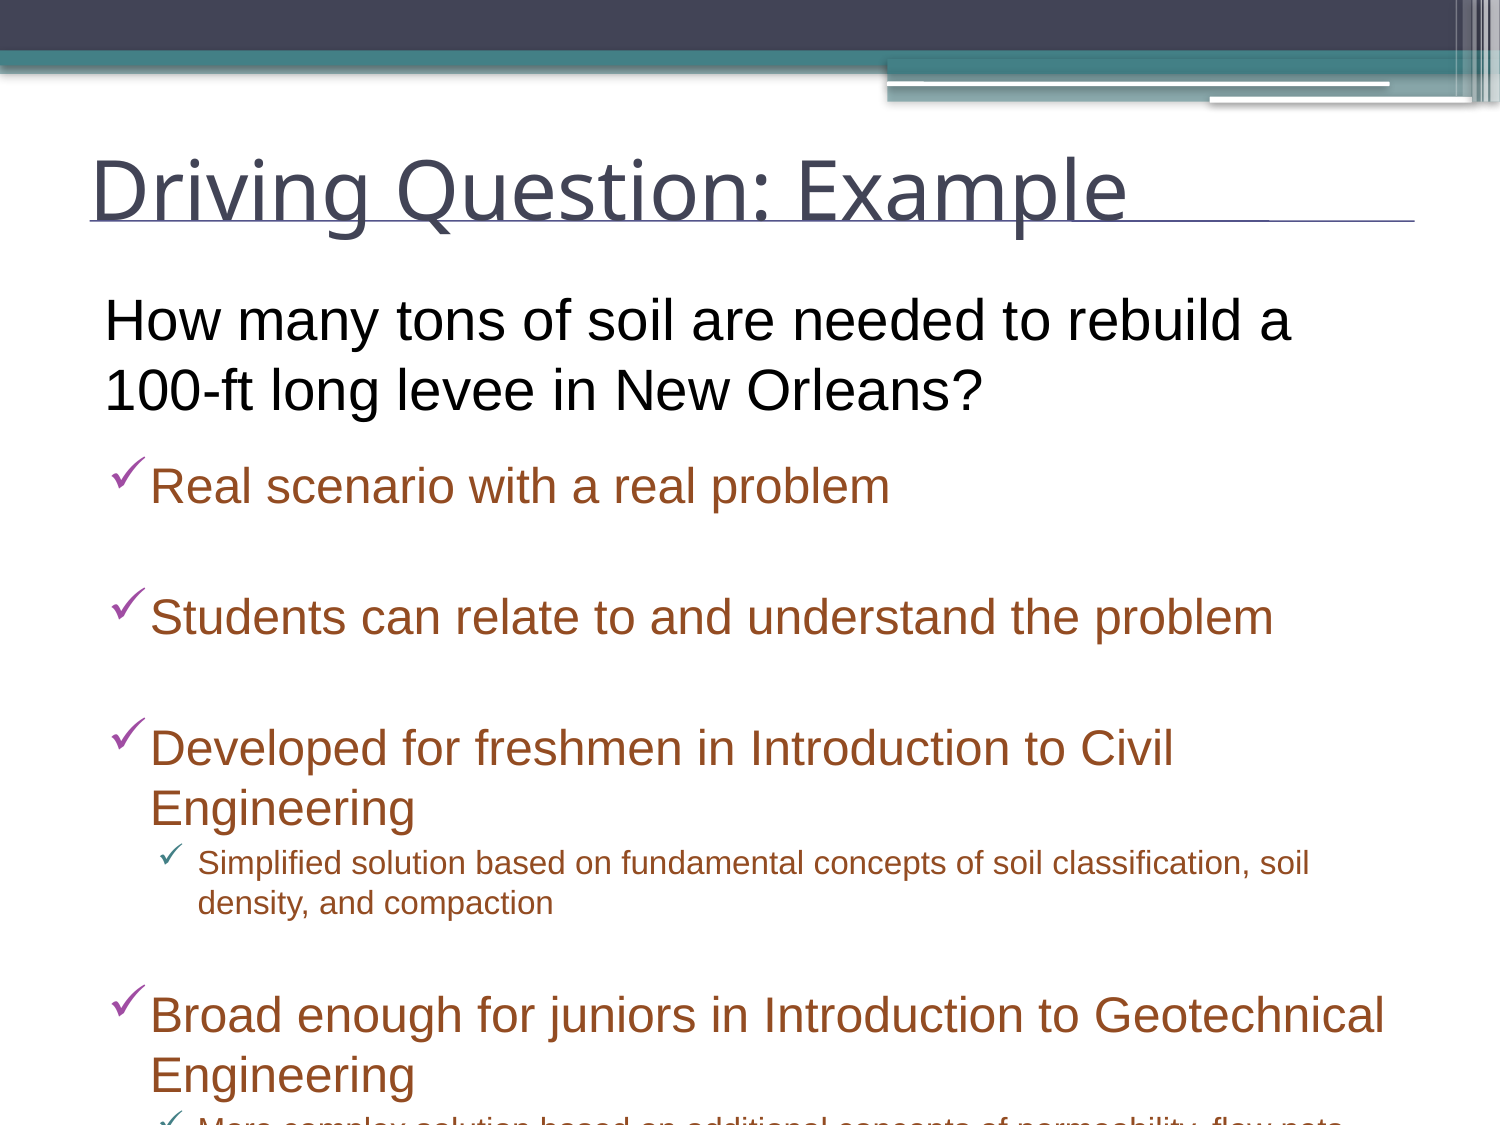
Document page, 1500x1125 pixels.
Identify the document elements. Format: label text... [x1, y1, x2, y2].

list How many tons of soil are needed to rebuild a 100-ft long levee in New Orleans? Real scenario with a real problem Students can relate to and understand the problem Developed for freshmen in Introduction to Civil Engineering Simplified solution based on fundamental concepts of soil classification, soil density, and compaction Broad enough for juniors in Introduction to Geotechnical Engineering More complex solution based on additional concepts of permeability, flow nets, hydraulic gradient/erosion/piping, effective stress, settlement, shear strength [75, 275, 1425, 1125]
title Driving Question: Example [75, 99, 1425, 275]
